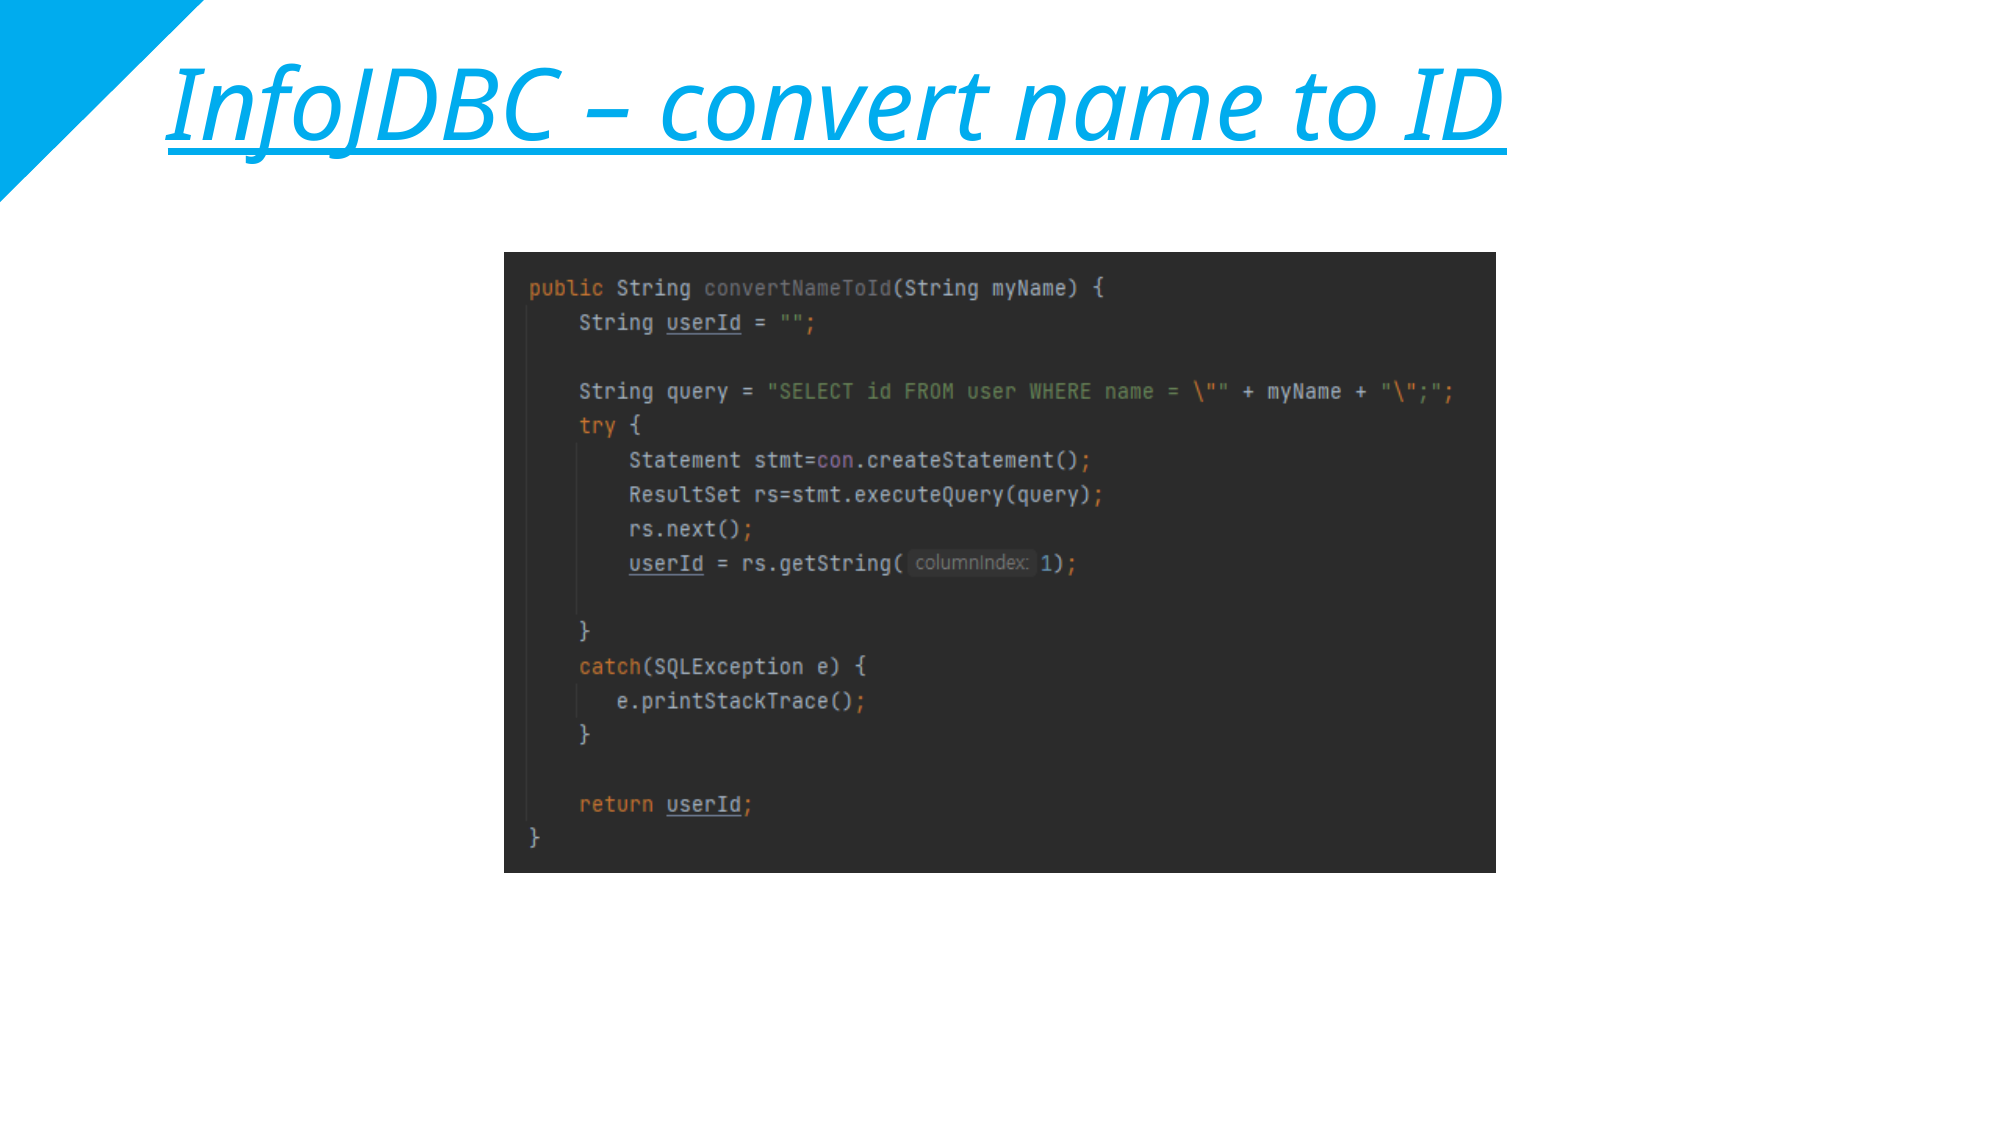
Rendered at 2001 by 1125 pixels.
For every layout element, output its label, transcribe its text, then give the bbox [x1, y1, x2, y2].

picture [504, 252, 1496, 873]
text_box [0, 0, 206, 204]
text_box InfoJDBC – convert name to ID [53, 32, 1622, 168]
